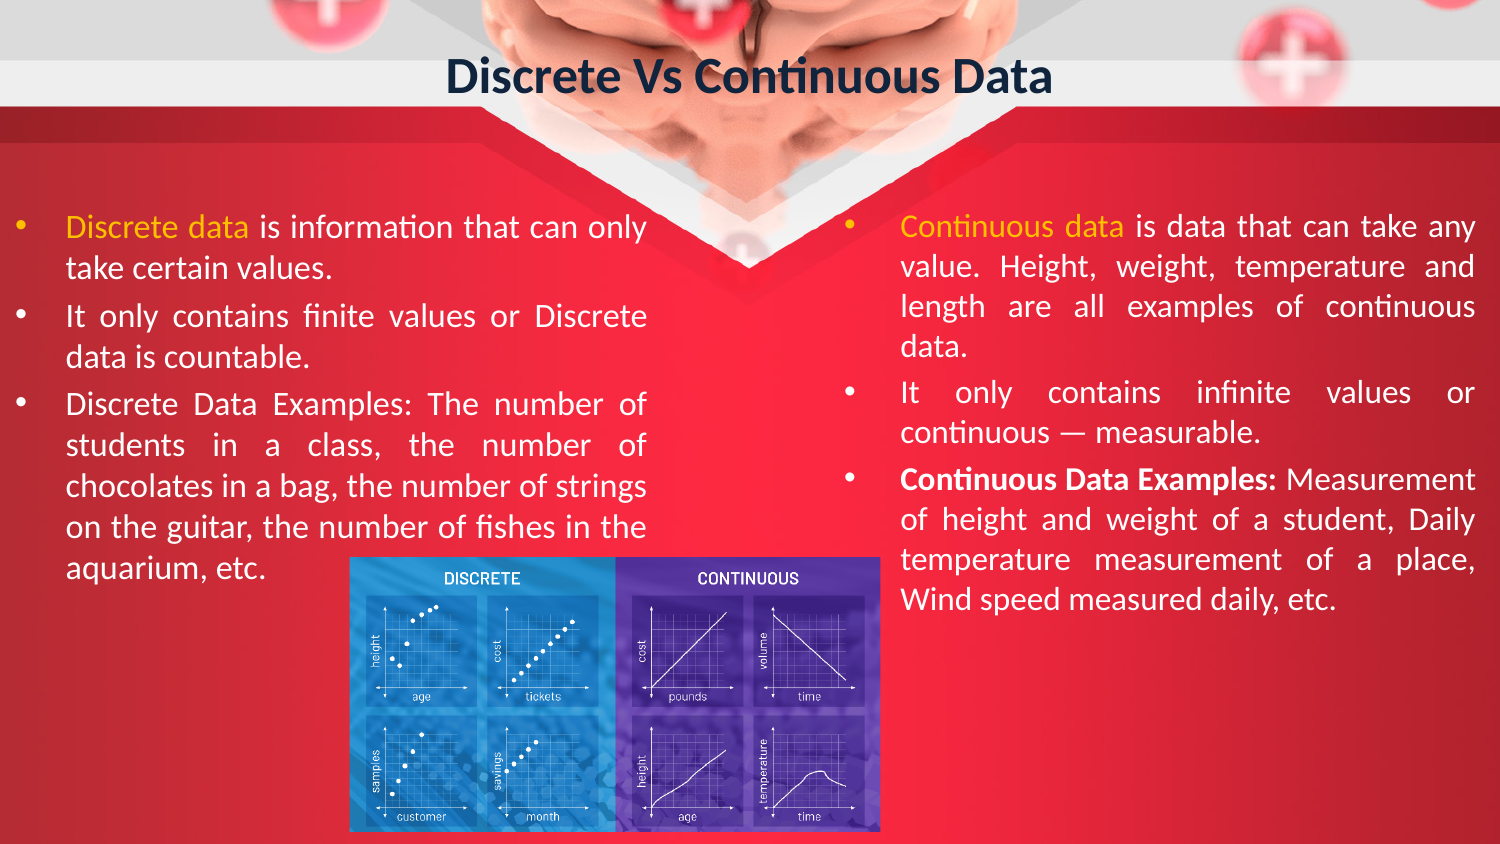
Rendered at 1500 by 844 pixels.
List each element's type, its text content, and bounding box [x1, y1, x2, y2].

picture [0, 0, 1500, 844]
list Continuous data is data that can take any value. Height, weight, temperature and length are all examples of continuous data. It only contains infinite values or continuous — measurable. Continuous Data Examples: Measurement of height and weight of a student, Daily temperature measurement of a place, Wind speed measured daily, etc. [829, 196, 1492, 597]
title Discrete Vs Continuous Data [75, 33, 1425, 112]
list Discrete data is information that can only take certain values. It only contains finite values or Discrete data is countable. Discrete Data Examples: The number of students in a class, the number of chocolates in a bag, the number of strings on the guitar, the number of fishes in the aquarium, etc. [0, 196, 663, 597]
